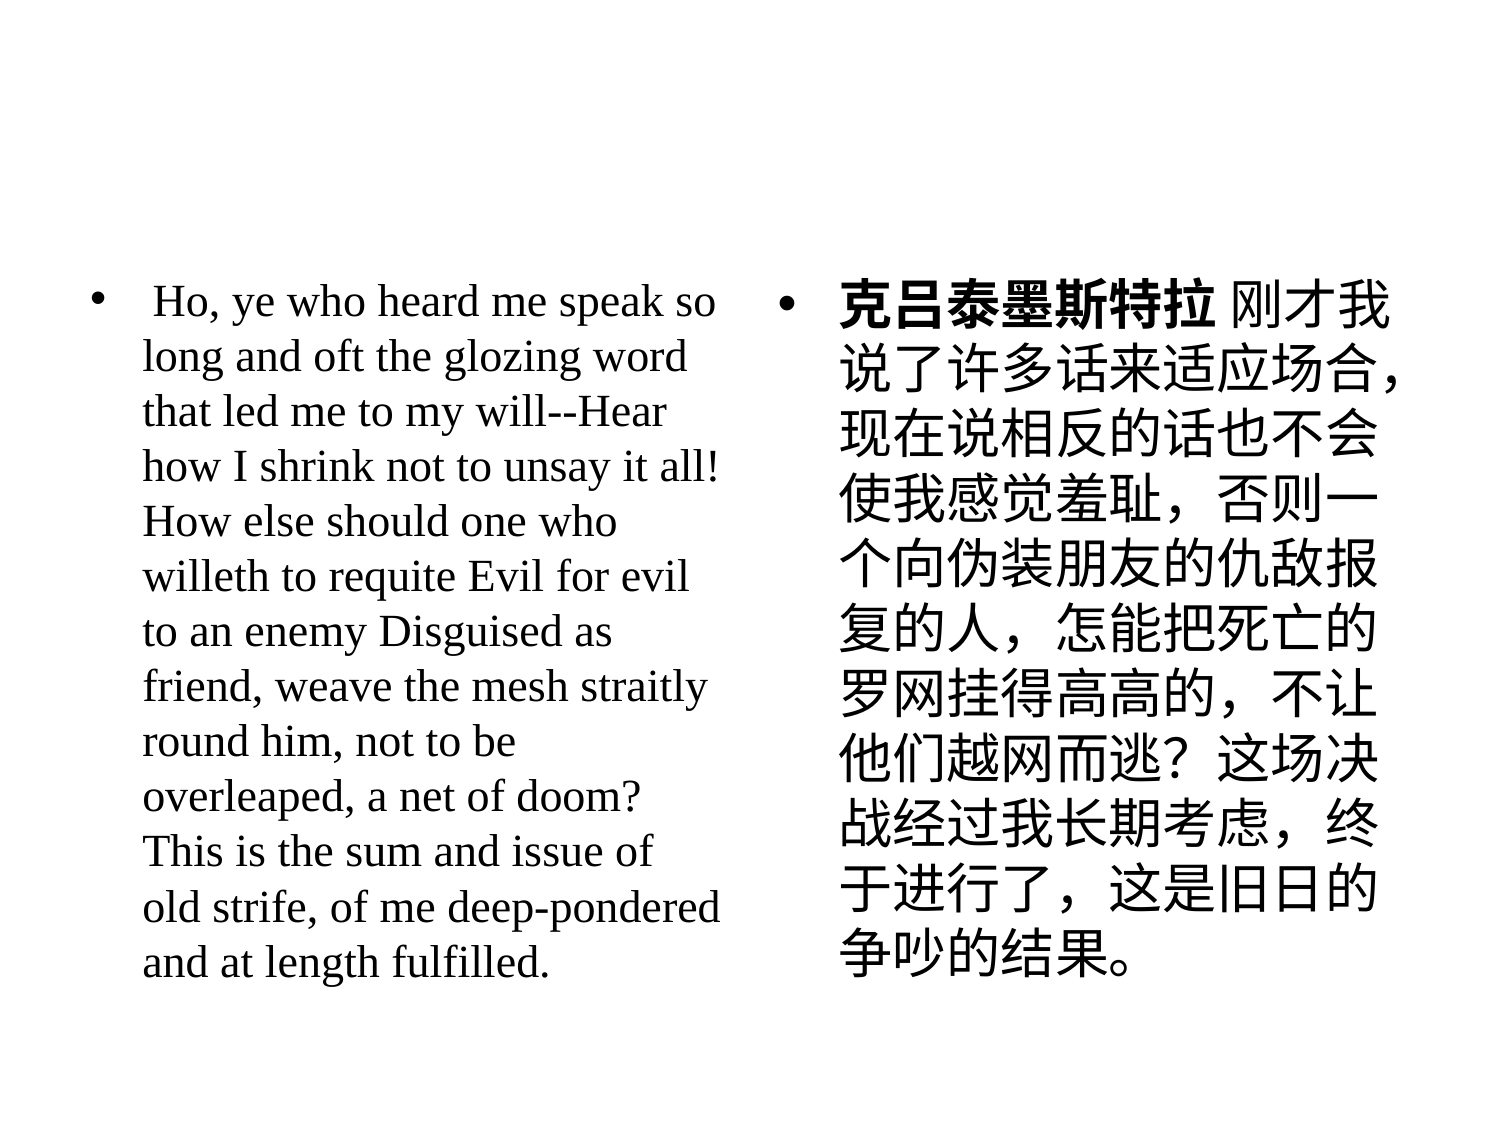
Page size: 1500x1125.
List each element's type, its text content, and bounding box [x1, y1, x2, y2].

list Ho, ye who heard me speak so long and oft the glozing word that led me to my will--Hear how I shrink not to unsay it all! How else should one who willeth to requite Evil for evil to an enemy Disguised as friend, weave the mesh straitly round him, not to be overleaped, a net of doom? This is the sum and issue of old strife, of me deep-pondered and at length fulfilled. [75, 262, 738, 1005]
list 克吕泰墨斯特拉 刚才我说了许多话来适应场合，现在说相反的话也不会使我感觉羞耻，否则一个向伪装朋友的仇敌报复的人，怎能把死亡的罗网挂得高高的，不让他们越网而逃？这场决战经过我长期考虑，终于进行了，这是旧日的争吵的结果。 [762, 262, 1425, 1005]
